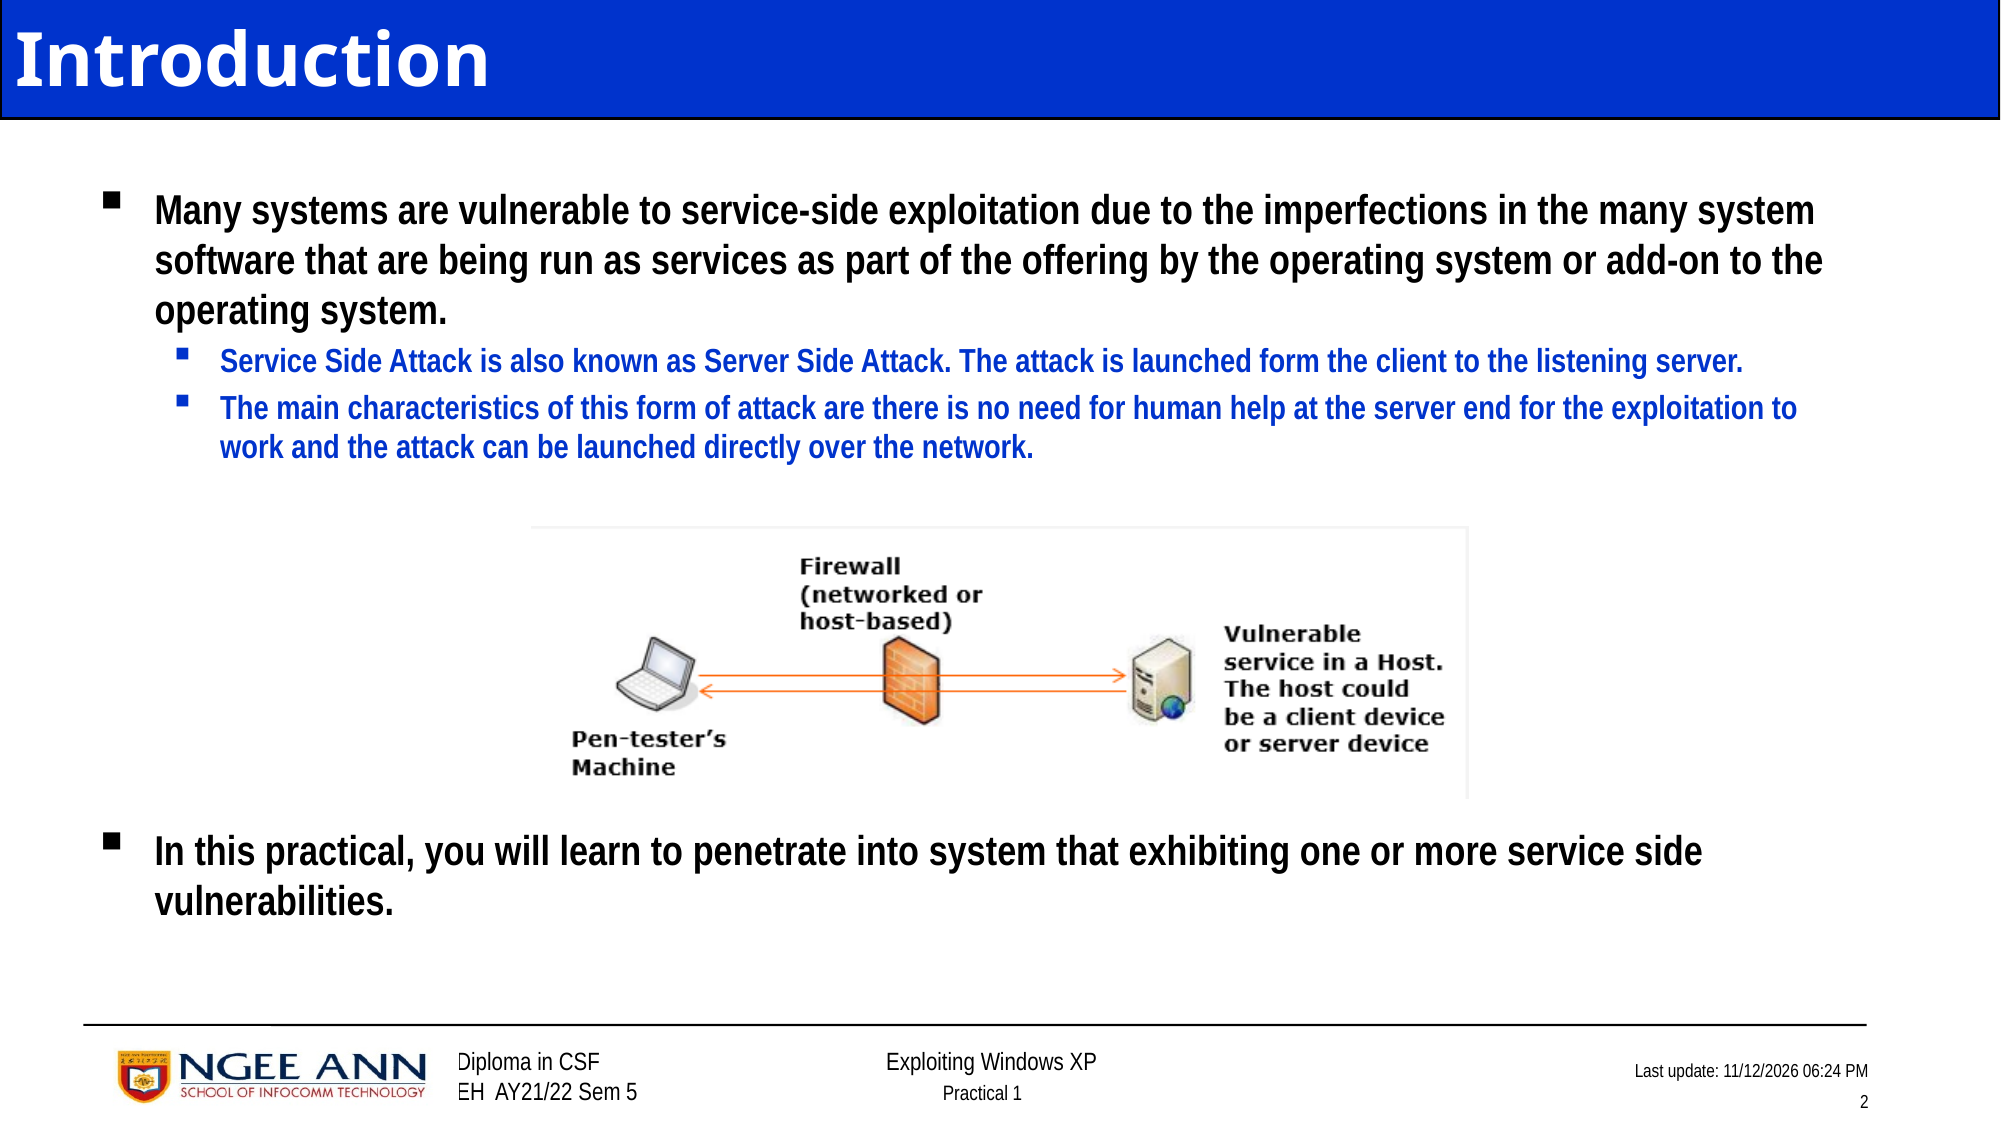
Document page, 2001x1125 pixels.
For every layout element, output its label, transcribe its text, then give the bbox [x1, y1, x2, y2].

list Many systems are vulnerable to service-side exploitation due to the imperfections in the many system software that are being run as services as part of the offering by the operating system or add-on to the operating system. Service Side Attack is also known as Server Side Attack. The attack is launched form the client to the listening server. The main characteristics of this form of attack are there is no need for human help at the server end for the exploitation to work and the attack can be launched directly over the network. In this practical, you will learn to penetrate into system that exhibiting one or more service side vulnerabilities. [83, 174, 1867, 1025]
picture [530, 526, 1469, 799]
picture [83, 1028, 459, 1125]
title Introduction [0, 0, 1969, 115]
